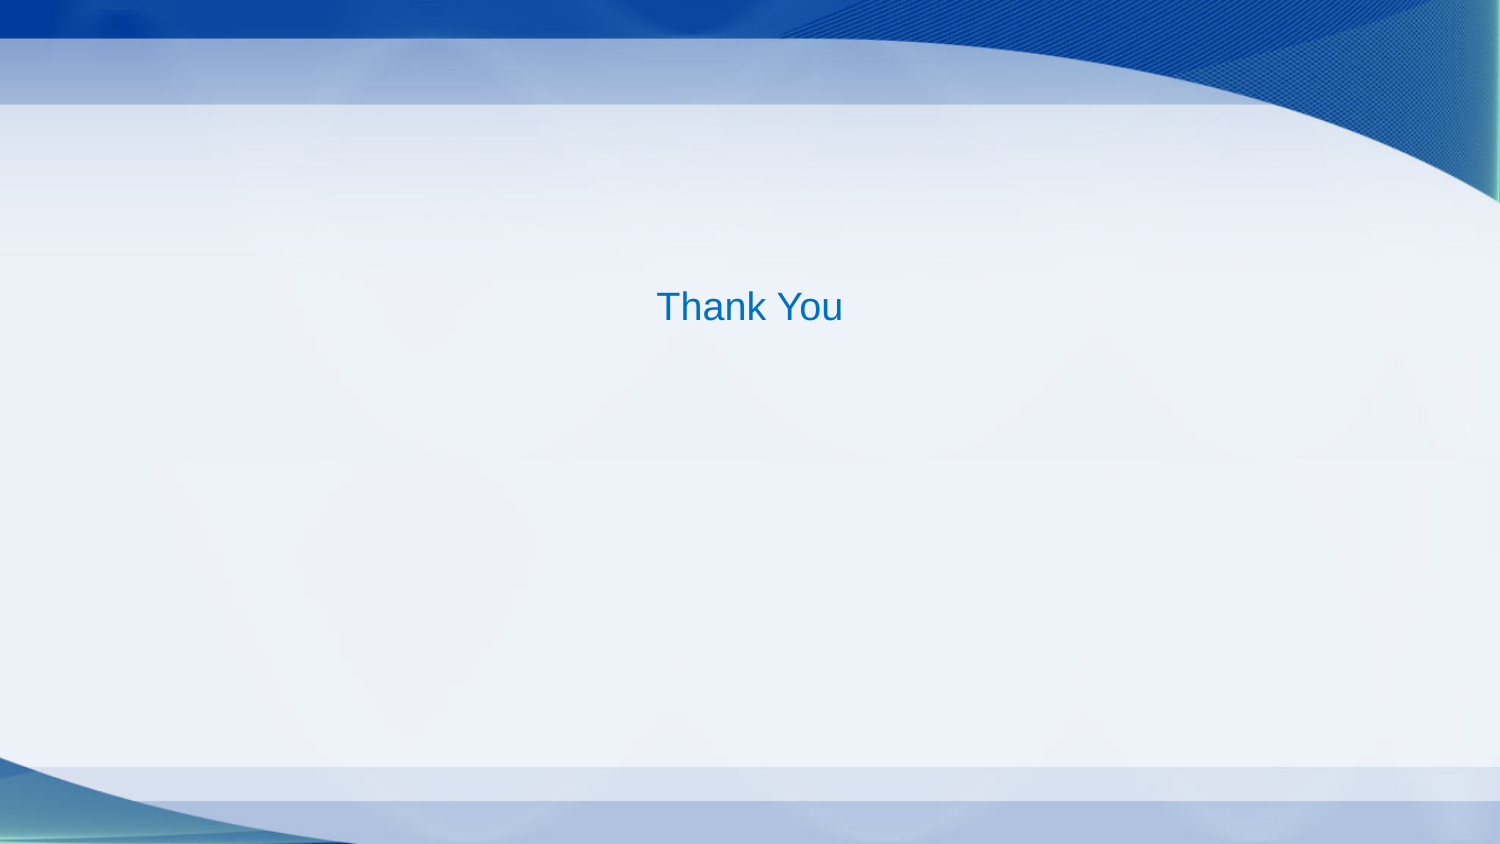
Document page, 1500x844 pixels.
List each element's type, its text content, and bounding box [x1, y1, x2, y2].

picture [0, 0, 1500, 844]
title Thank You [501, 258, 999, 352]
